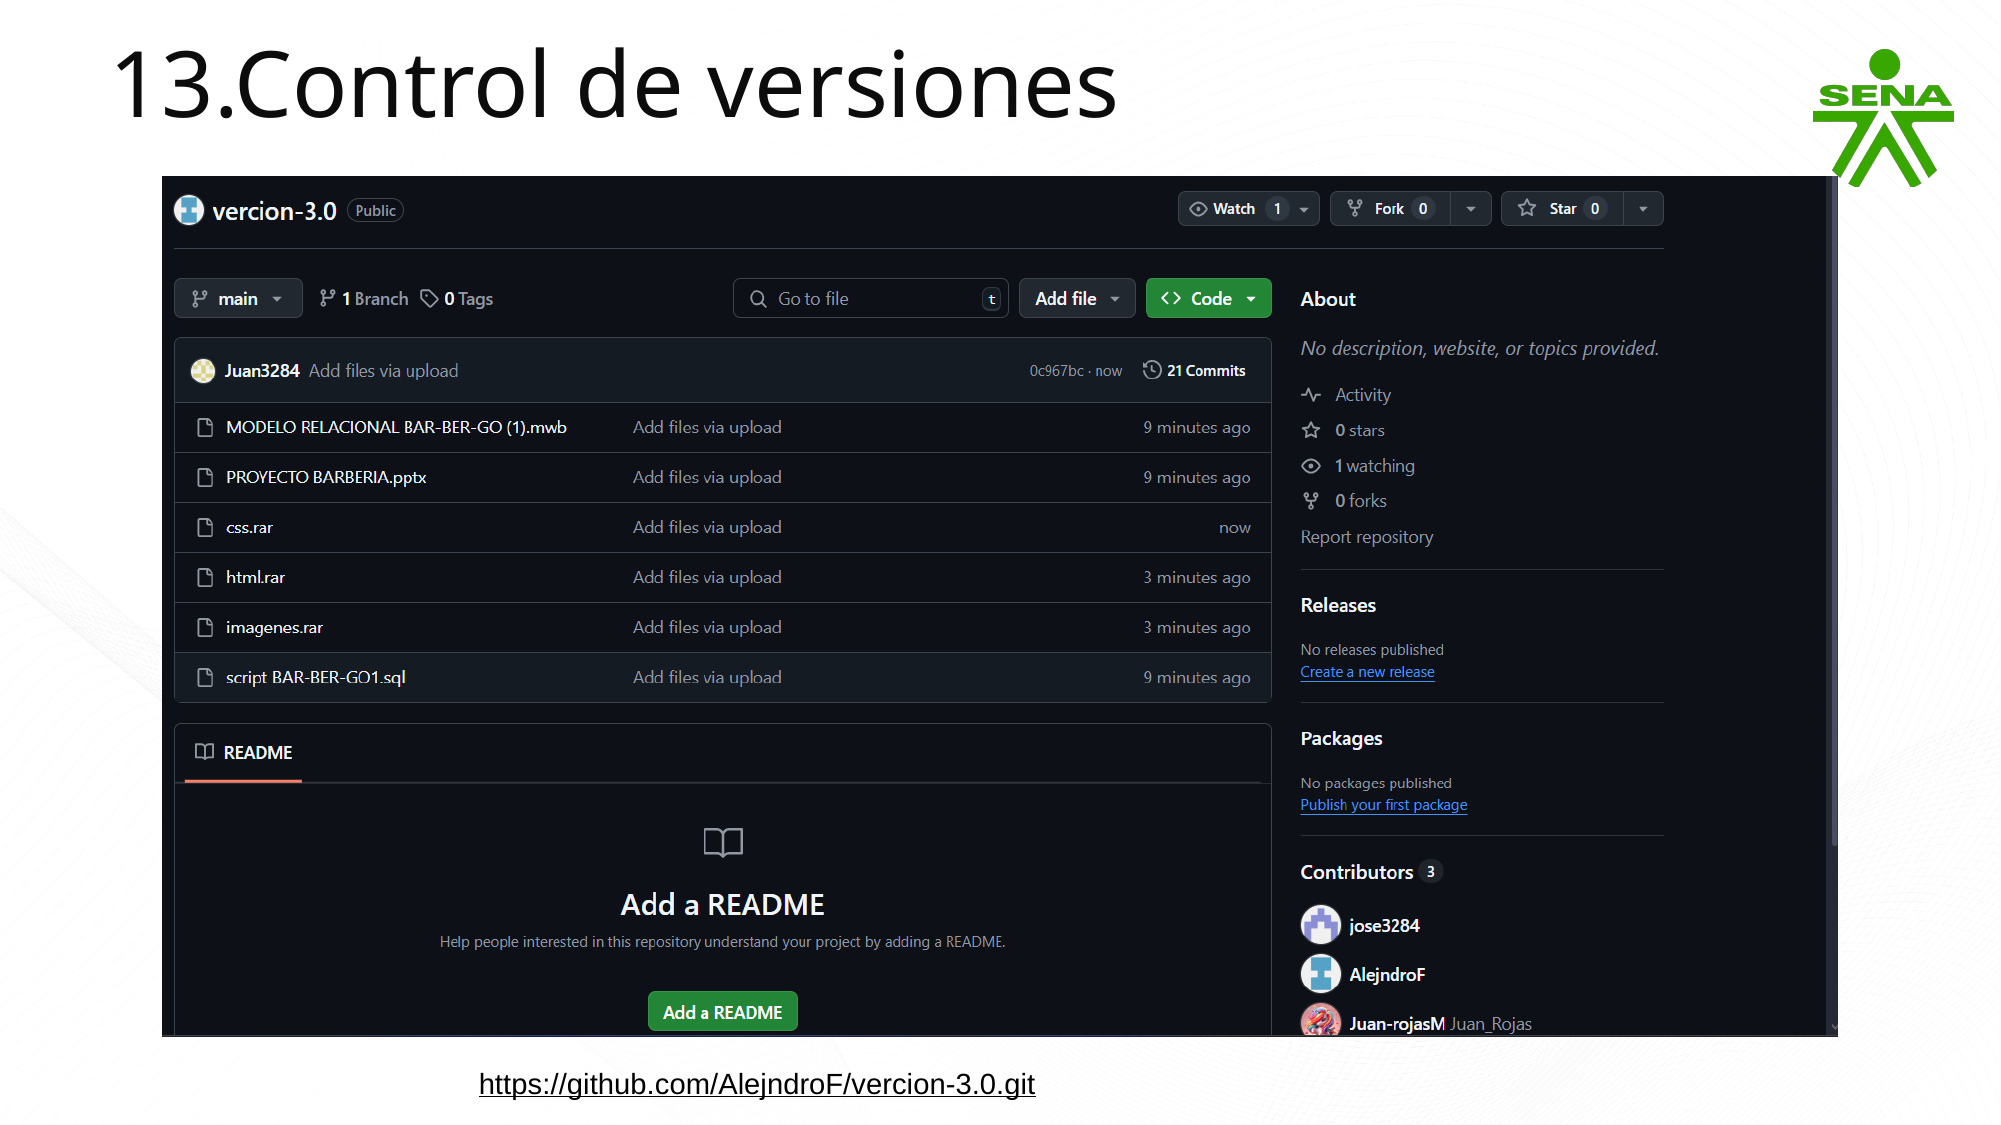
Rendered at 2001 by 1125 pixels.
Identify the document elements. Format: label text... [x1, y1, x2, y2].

text_box https://github.com/AlejndroF/vercion-3.0.git [463, 1049, 1537, 1115]
picture [0, 0, 2000, 1125]
text_box 13.Control de versiones [94, 23, 1738, 153]
